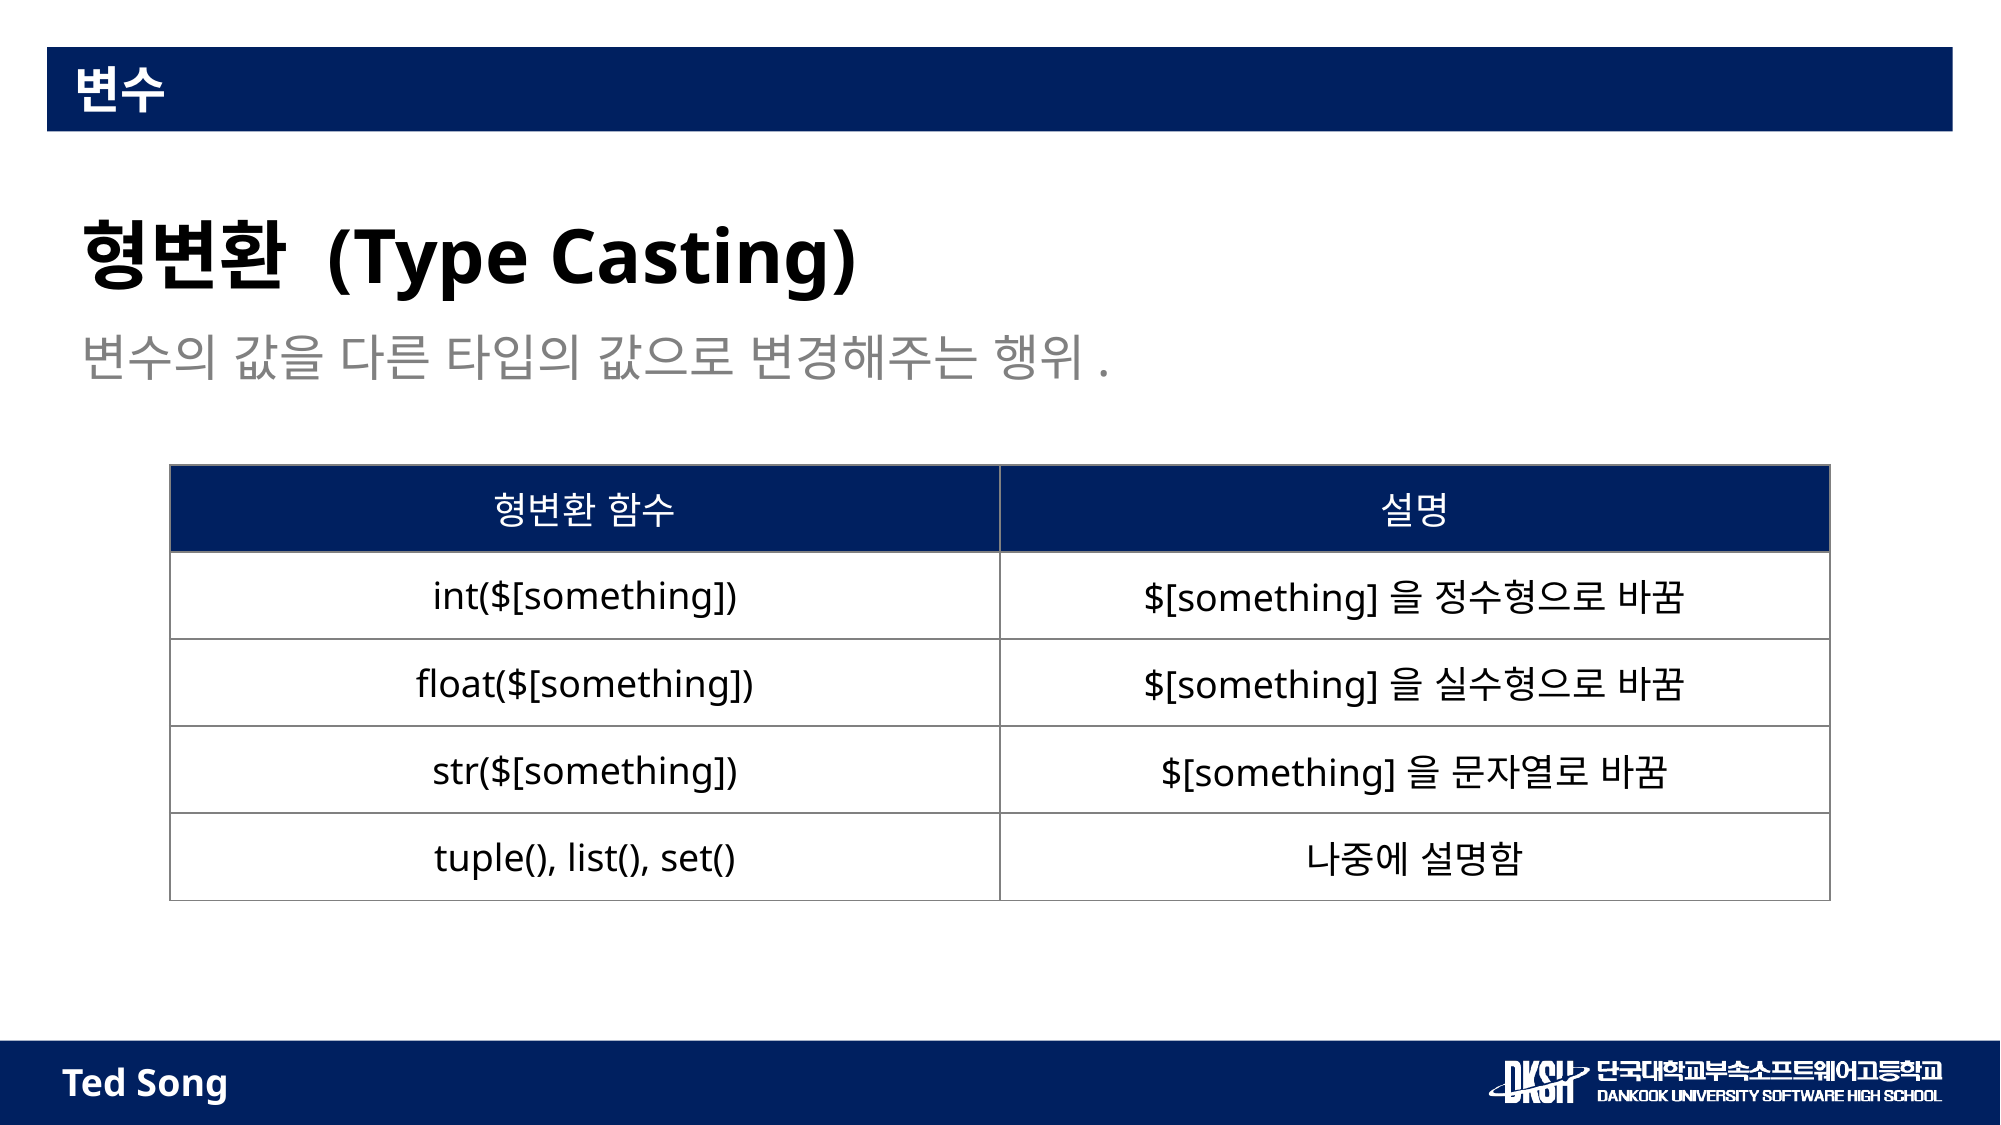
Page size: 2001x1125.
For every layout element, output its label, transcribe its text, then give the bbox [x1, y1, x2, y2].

text_box 변수 [59, 51, 182, 127]
text_box 변수의 값을 다른 타입의 값으로 변경해주는 행위. [66, 318, 1933, 394]
table_header 설명 [1001, 466, 1829, 551]
text_box 형변환 (Type Casting) [66, 201, 1933, 306]
table_cell $[something]을 실수형으로 바꿈 [1001, 640, 1829, 725]
table_header 형변환 함수 [171, 466, 999, 551]
table_cell int($[something]) [171, 553, 999, 638]
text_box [0, 1040, 2000, 1125]
table_cell tuple(), list(), set() [171, 814, 999, 900]
table_cell $[something]을 문자열로 바꿈 [1001, 727, 1829, 812]
table_cell float($[something]) [171, 640, 999, 725]
text_box [46, 46, 1954, 132]
table_cell 나중에 설명함 [1001, 814, 1829, 900]
table_cell str($[something]) [171, 727, 999, 812]
table_cell $[something]을 정수형으로 바꿈 [1001, 553, 1829, 638]
